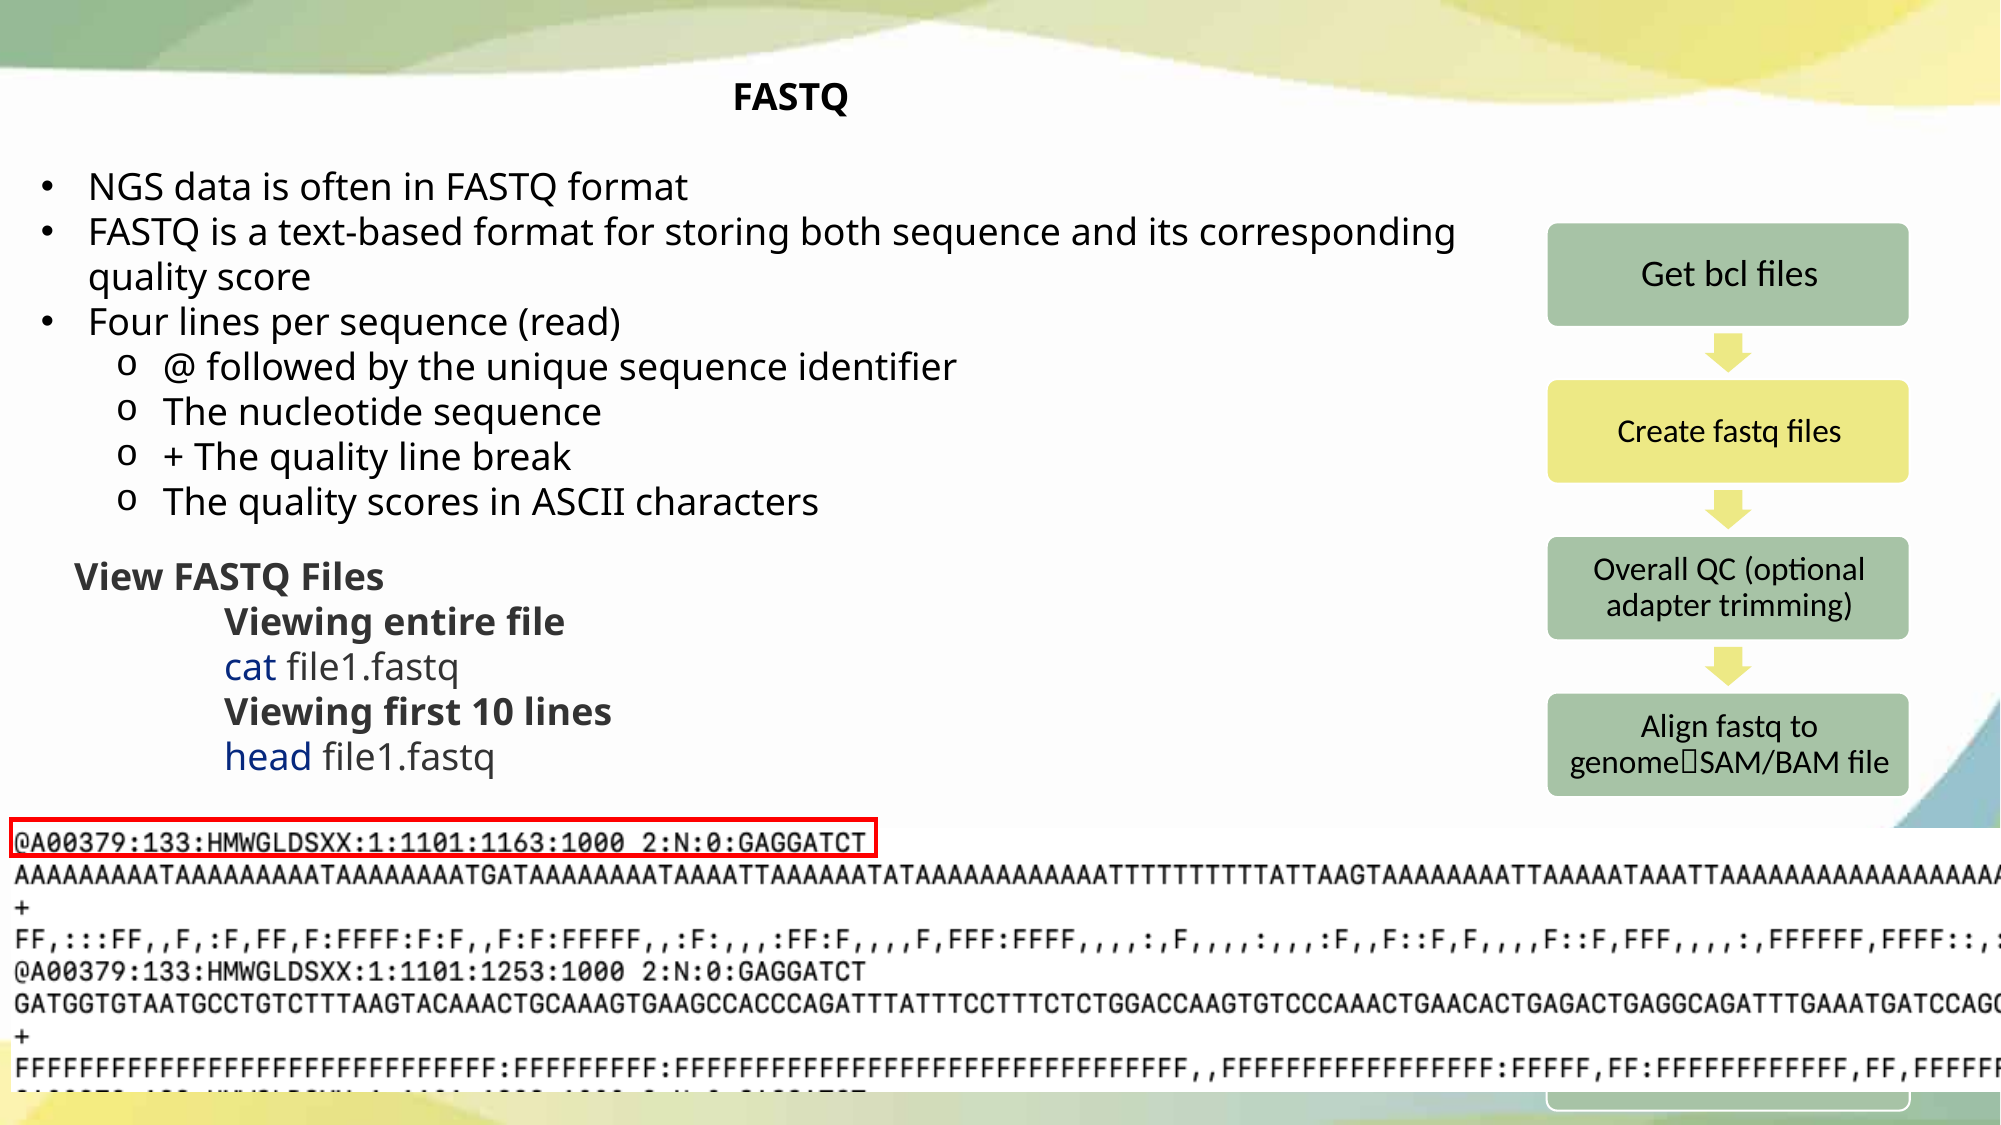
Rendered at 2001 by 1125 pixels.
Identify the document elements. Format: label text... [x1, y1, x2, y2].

text_box View FASTQ Files Viewing entire file cat file1.fastq Viewing first 10 lines head file1.fastq [59, 545, 1061, 786]
text_box FASTQ NGS data is often in FASTQ format FASTQ is a text-based format for storing both sequence and its corresponding quality score Four lines per sequence (read) @ followed by the unique sequence identifier The nucleotide sequence + The quality line break The quality scores in ASCII characters [26, 65, 1556, 531]
picture [0, 0, 2001, 1125]
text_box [1061, 221, 2000, 828]
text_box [1061, 1092, 2000, 1111]
